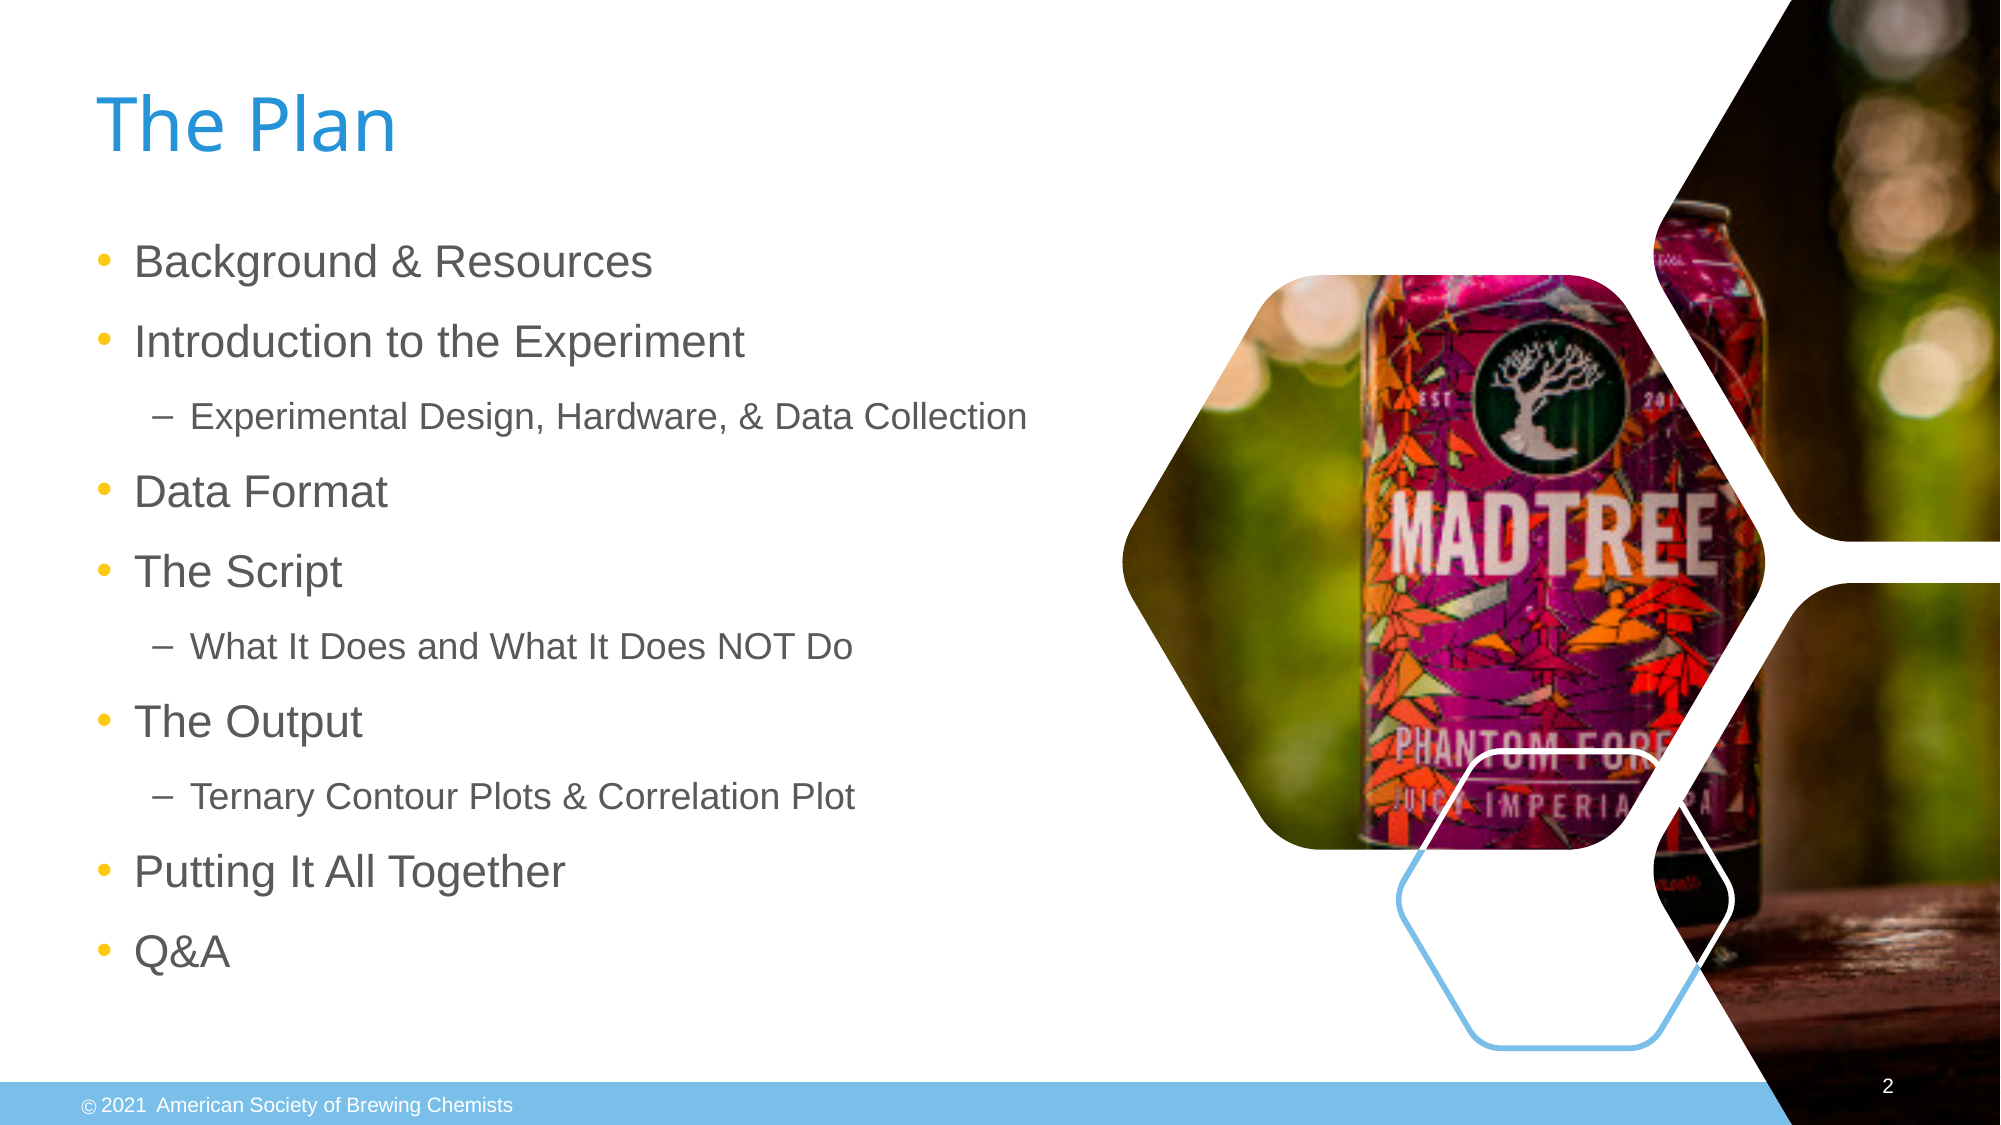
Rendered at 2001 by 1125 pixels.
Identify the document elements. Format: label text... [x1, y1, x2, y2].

slide_number 2021 [101, 1085, 148, 1122]
title The Plan [81, 75, 1122, 180]
list Background & Resources Introduction to the Experiment Experimental Design, Hardware, & Data Collection Data Format The Script What It Does and What It Does NOT Do The Output Ternary Contour Plots & Correlation Plot Putting It All Together Q&A [81, 224, 1122, 1006]
footer American Society of Brewing Chemists [148, 1085, 757, 1122]
picture [1122, 0, 2000, 1125]
